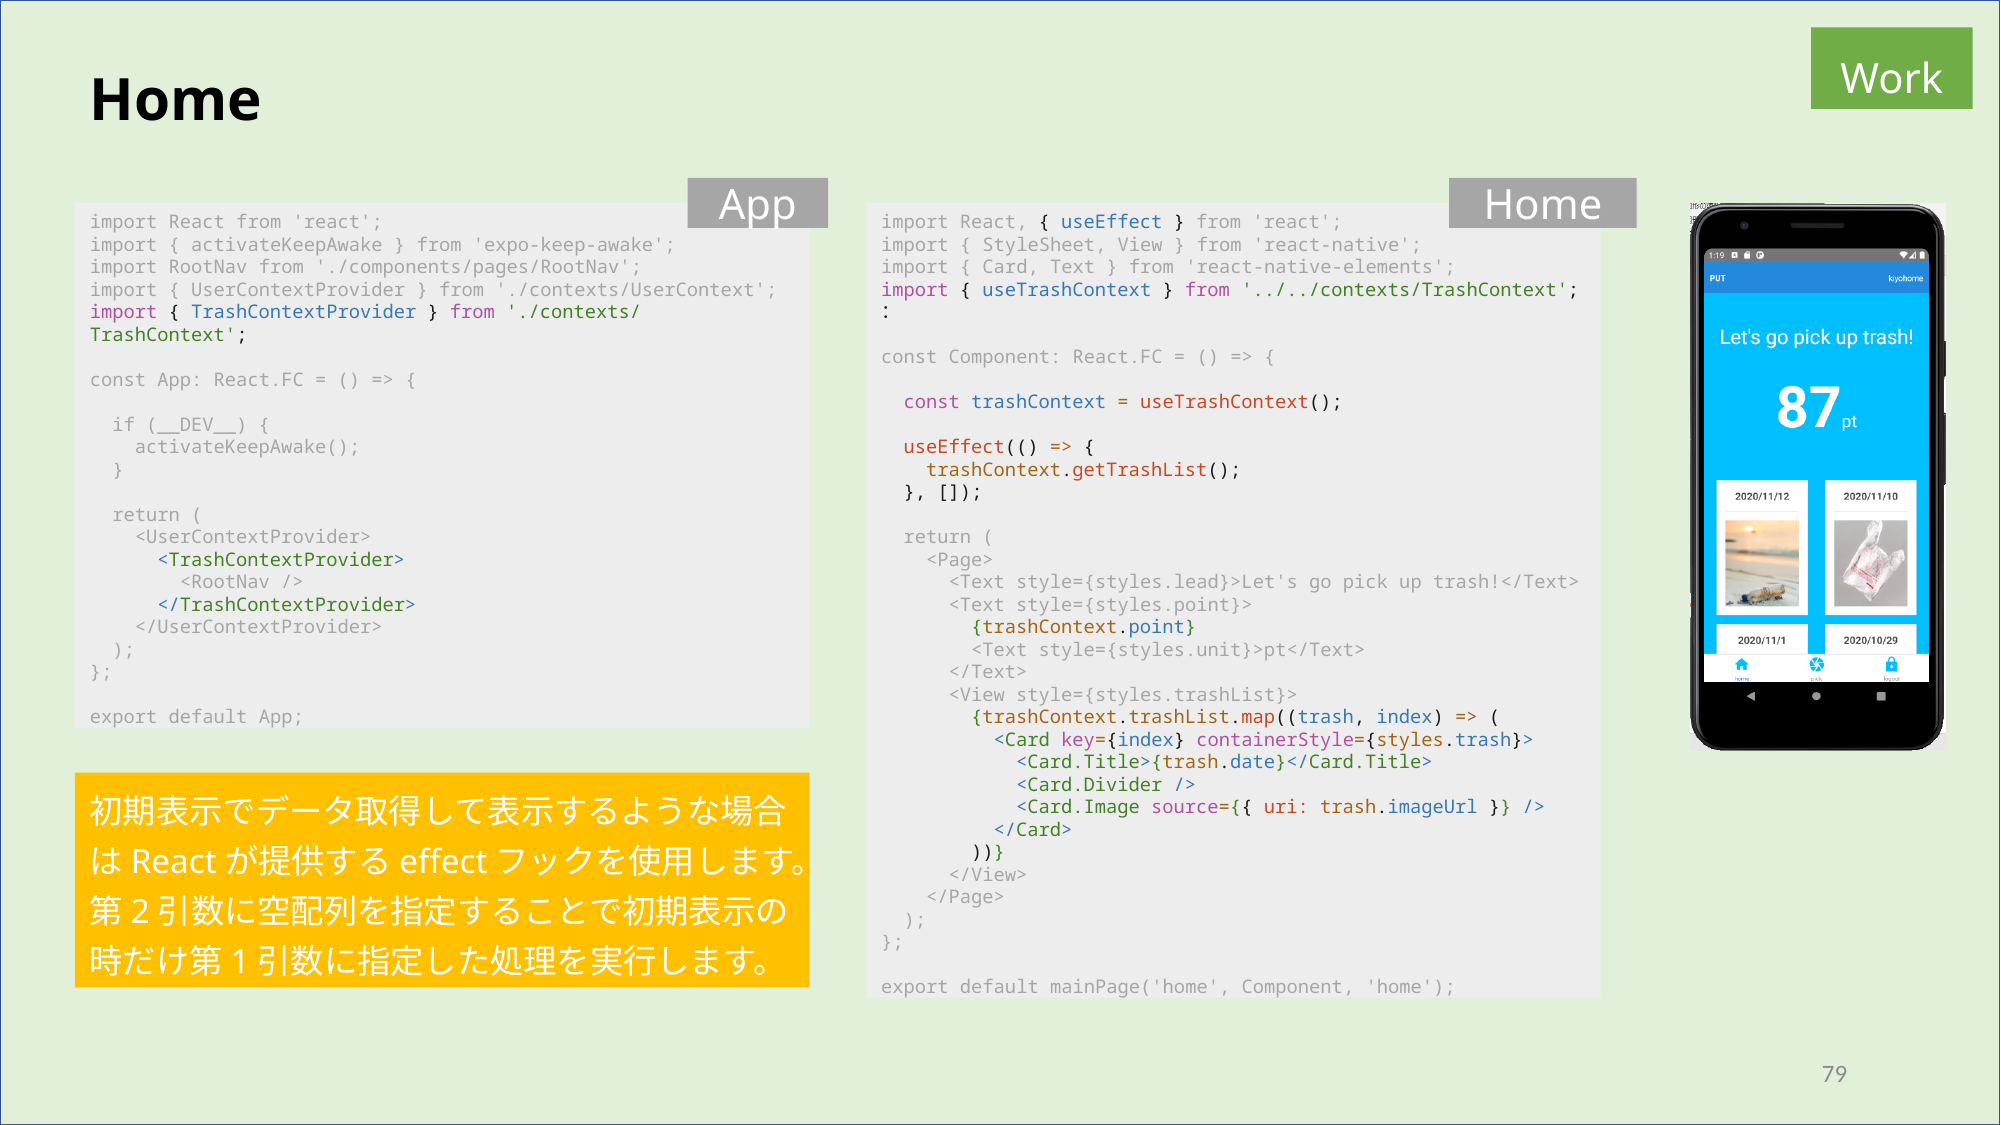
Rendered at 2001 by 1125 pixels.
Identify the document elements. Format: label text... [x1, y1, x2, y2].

text_box Work [1811, 27, 1973, 109]
text_box 初期表示でデータ取得して表示するような場合はReactが提供するeffectフックを使用します。 第2引数に空配列を指定することで初期表示の時だけ第1引数に指定した処理を実行します。 [74, 772, 810, 988]
text_box [0, 0, 2000, 1125]
slide_number 79 [1412, 1042, 1863, 1103]
text_box import React, { useEffect } from 'react'; import { StyleSheet, View } from 'react-native'; import { Card, Text } from 'react-native-elements'; import { useTrashContext } from '../../contexts/TrashContext'; ： const Component: React.FC = () => { const trashContext = useTrashContext(); useEffect(() => { trashContext.getTrashList(); }, []); return ( <Page> <Text style={styles.lead}>Let's go pick up trash!</Text> <Text style={styles.point}> {trashContext.point} <Text style={styles.unit}>pt</Text> </Text> <View style={styles.trashList}> {trashContext.trashList.map((trash, index) => ( <Card key={index} containerStyle={styles.trash}> <Card.Title>{trash.date}</Card.Title> <Card.Divider /> <Card.Image source={{ uri: trash.imageUrl }} /> </Card> ))} </View> </Page> ); }; export default mainPage('home', Component, 'home'); [866, 202, 1601, 998]
text_box Home [1449, 177, 1637, 228]
text_box import React from 'react'; import { activateKeepAwake } from 'expo-keep-awake'; import RootNav from './components/pages/RootNav'; import { UserContextProvider } from './contexts/UserContext'; import { TrashContextProvider } from './contexts/TrashContext'; const App: React.FC = () => { if (__DEV__) { activateKeepAwake(); } return ( <UserContextProvider> <TrashContextProvider> <RootNav /> </TrashContextProvider> </UserContextProvider> ); }; export default App; [74, 202, 810, 728]
text_box Home [74, 54, 1454, 140]
text_box App [687, 177, 829, 228]
picture [1690, 203, 1946, 751]
